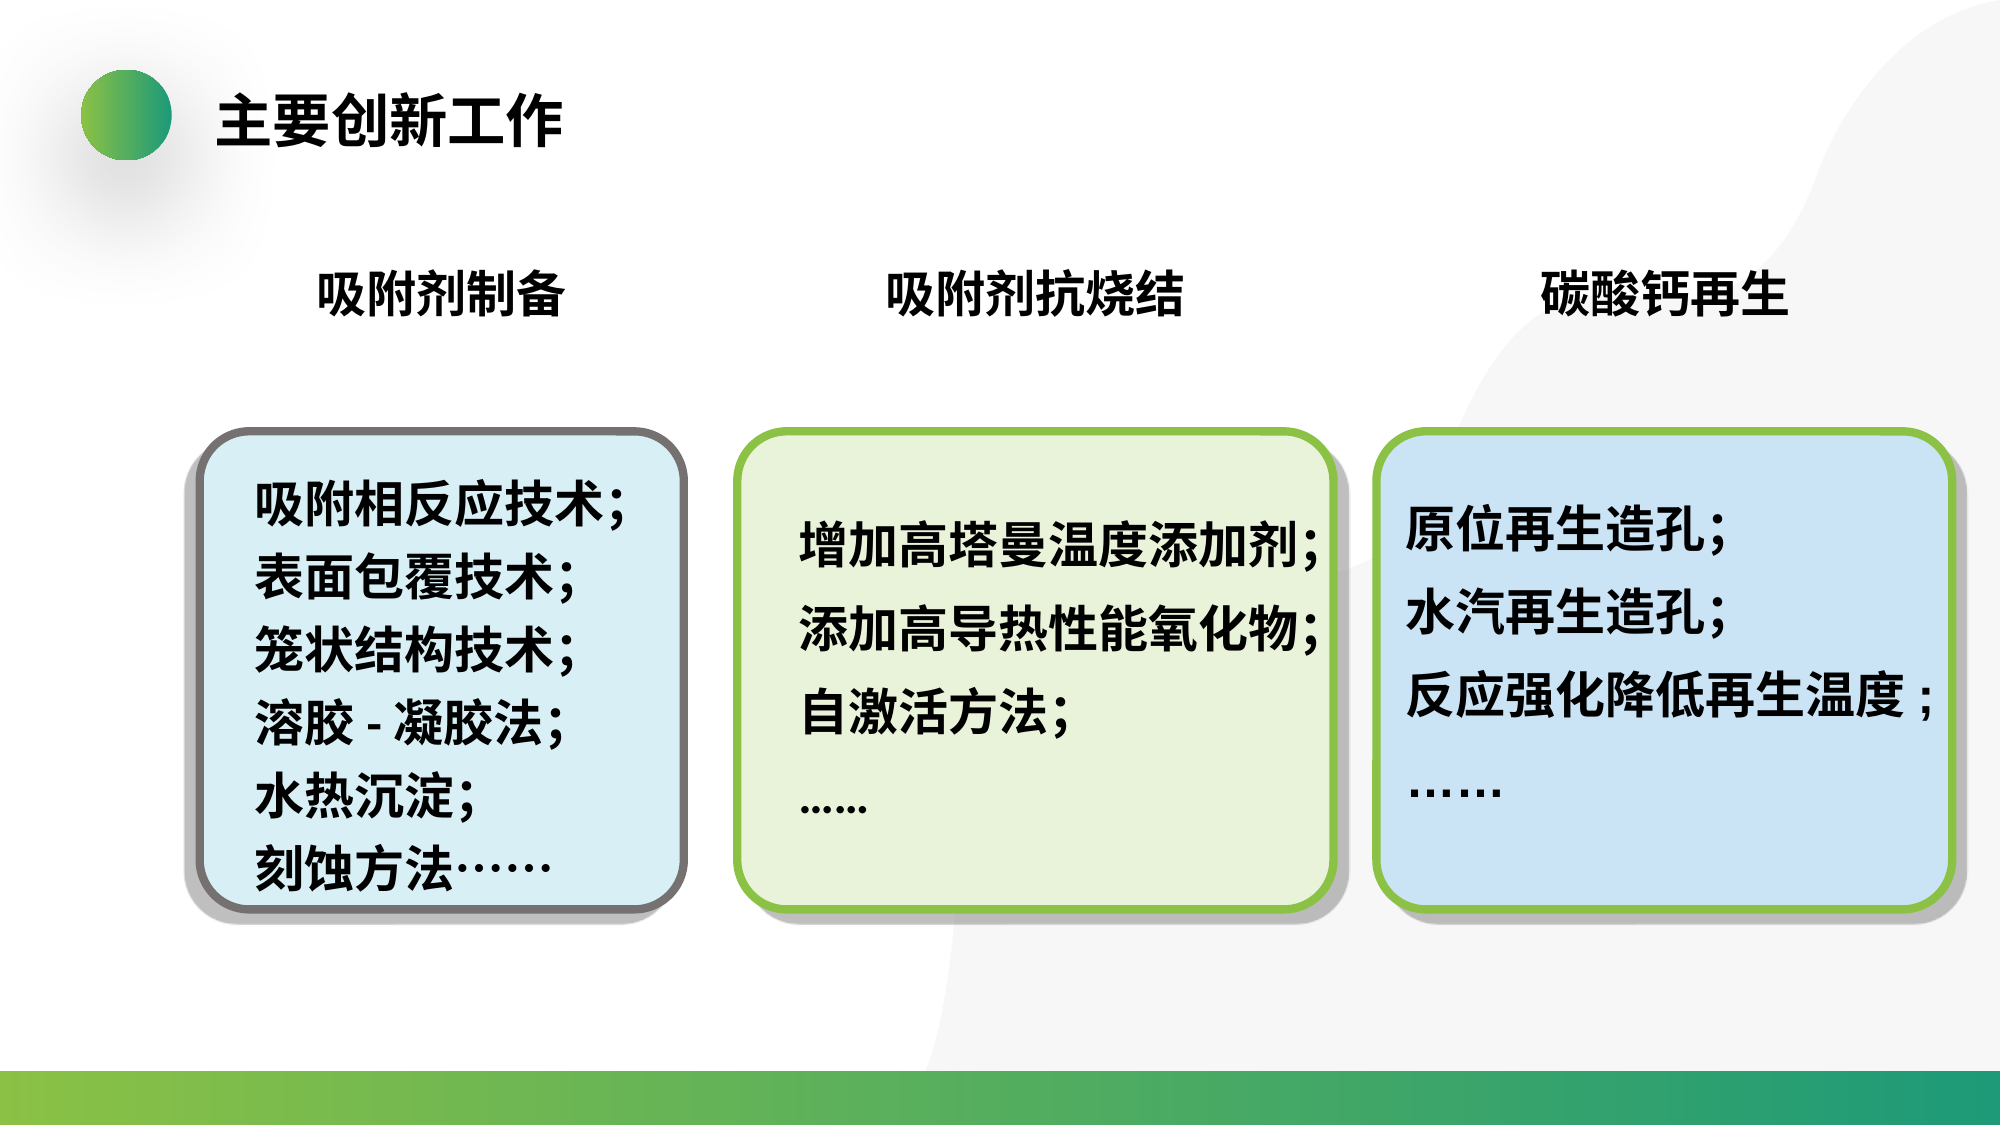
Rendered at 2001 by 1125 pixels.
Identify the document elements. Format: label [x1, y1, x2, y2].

text_box [0, 0, 2000, 1125]
